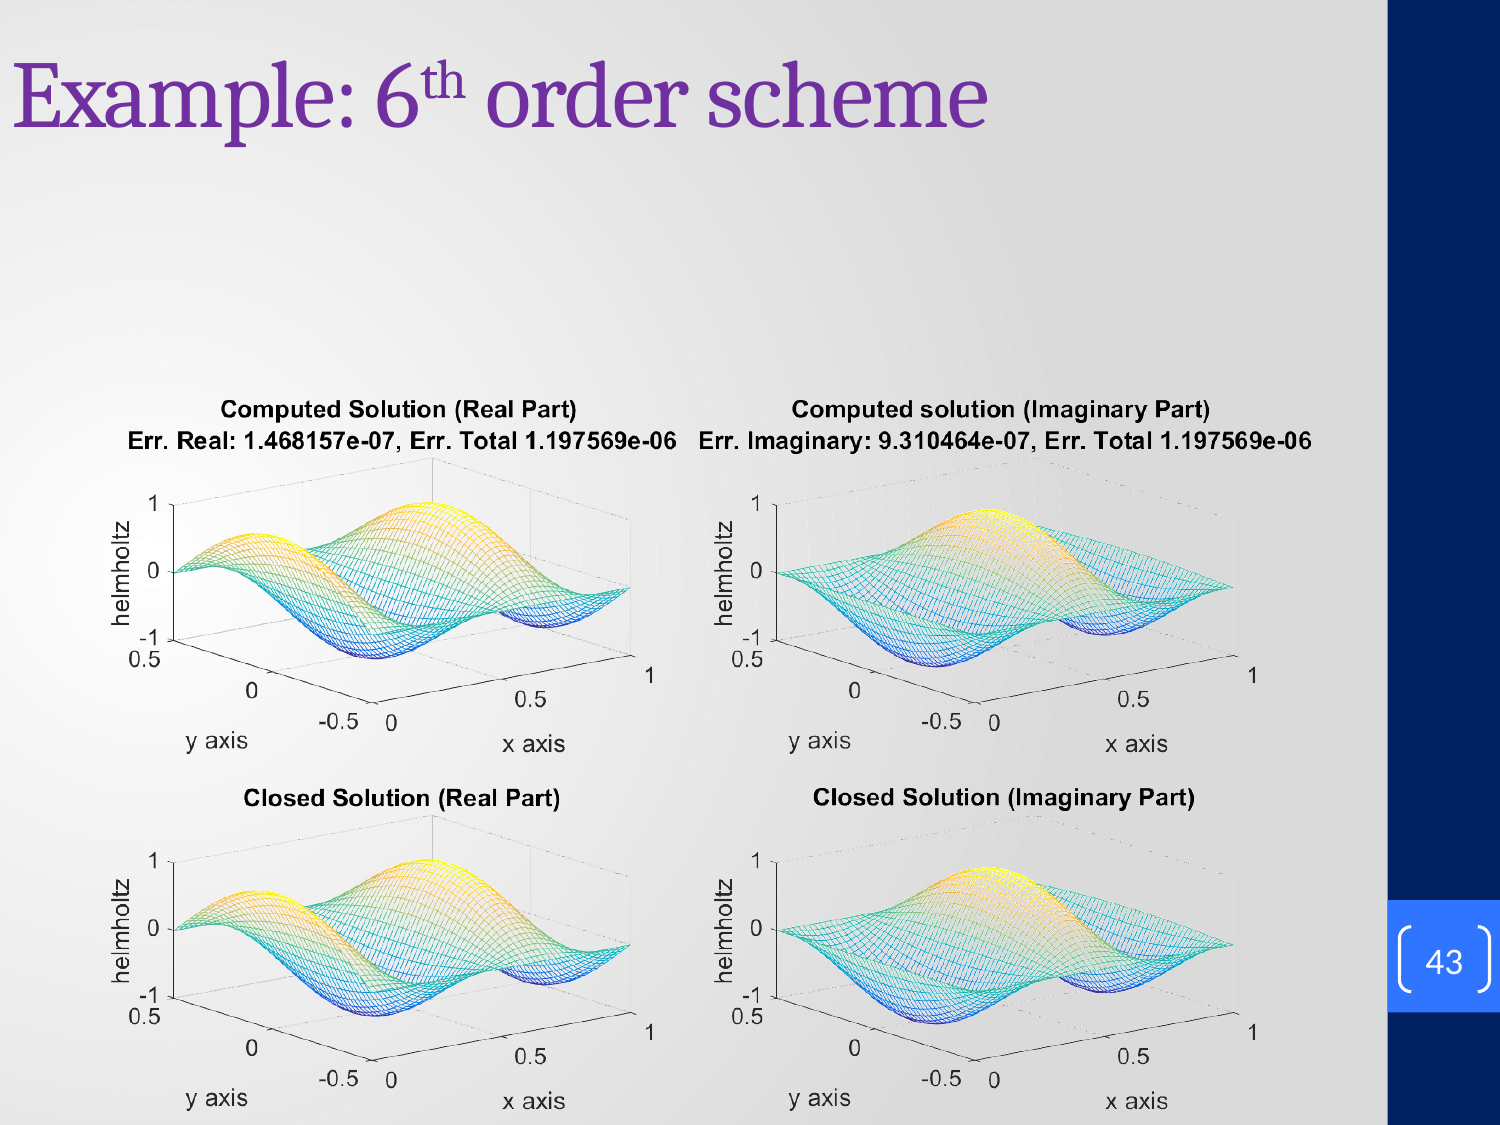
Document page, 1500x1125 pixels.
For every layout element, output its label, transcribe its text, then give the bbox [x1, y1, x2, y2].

slide_number 43 [1397, 925, 1492, 994]
picture [0, 389, 1365, 1125]
title Example: 6th order scheme [0, 0, 1247, 183]
